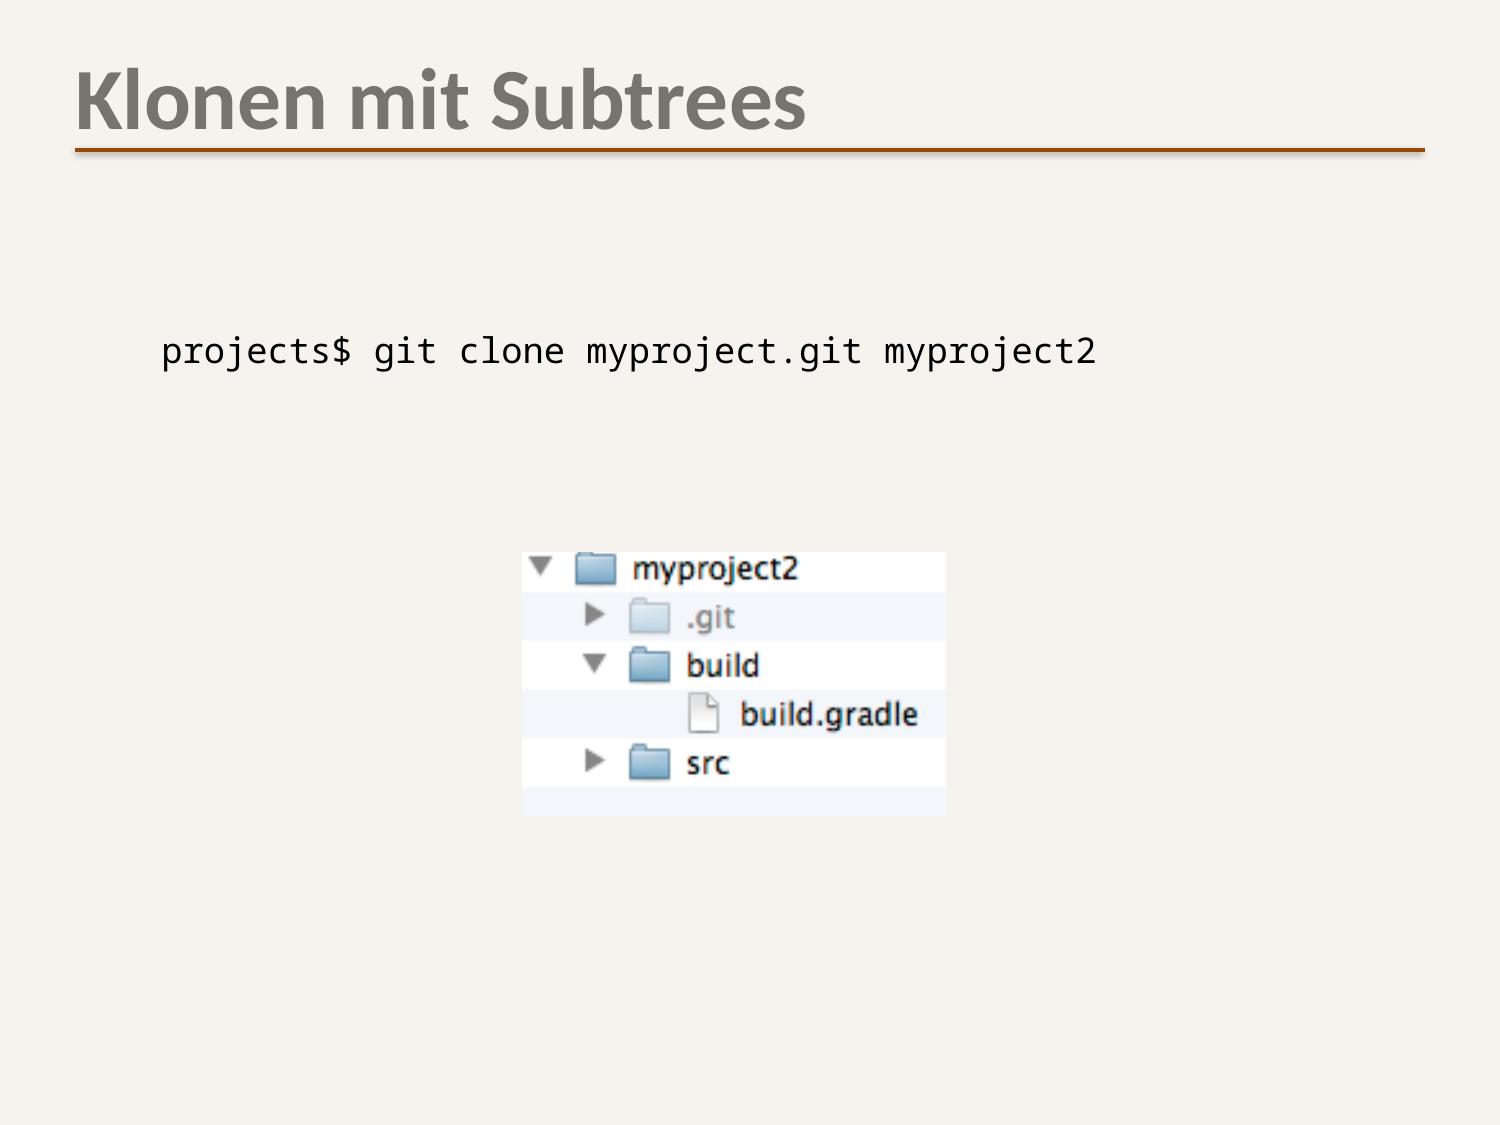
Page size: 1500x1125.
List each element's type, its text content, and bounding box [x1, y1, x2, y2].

title Klonen mit Subtrees [75, 41, 1425, 147]
picture [522, 551, 946, 817]
